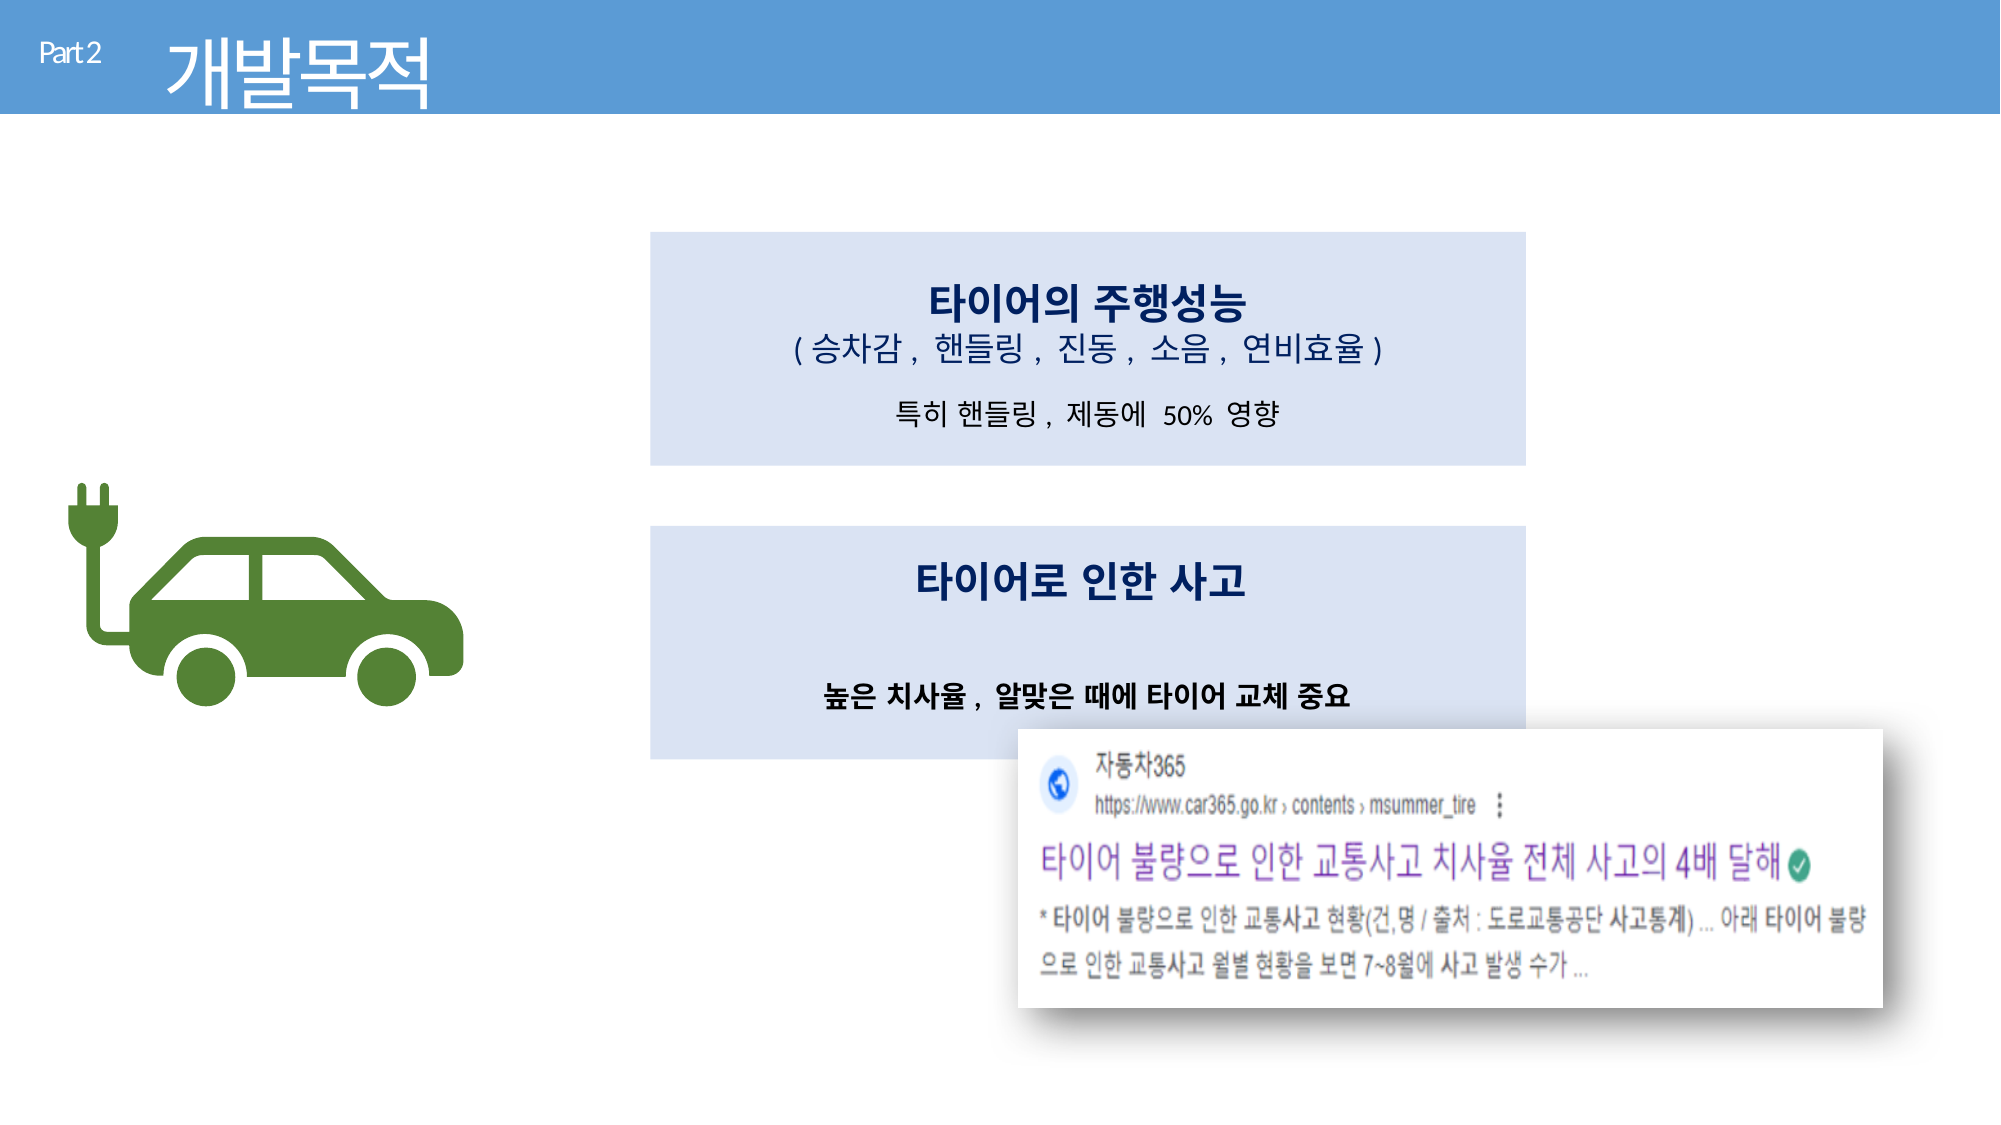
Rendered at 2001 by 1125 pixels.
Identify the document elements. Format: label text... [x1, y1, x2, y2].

text_box 높은 치사율, 알맞은 때에 타이어 교체 중요 [808, 670, 1367, 721]
text_box Part 2 [23, 22, 122, 78]
text_box [649, 525, 1527, 760]
text_box 타이어로 인한 사고 [900, 548, 1262, 613]
text_box [0, 0, 2000, 115]
text_box 특히 핸들링, 제동에 50% 영향 [867, 388, 1296, 439]
picture [1018, 729, 1883, 1008]
table_cell 장바구니화면으로 이동한다. [1038, 721, 1527, 729]
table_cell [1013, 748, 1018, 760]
text_box 개발목적 [149, 16, 453, 127]
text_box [68, 482, 464, 707]
text_box 타이어의 주행성능 (승차감, 핸들링, 진동, 소음, 연비효율) [778, 270, 1398, 376]
text_box [649, 231, 1527, 467]
